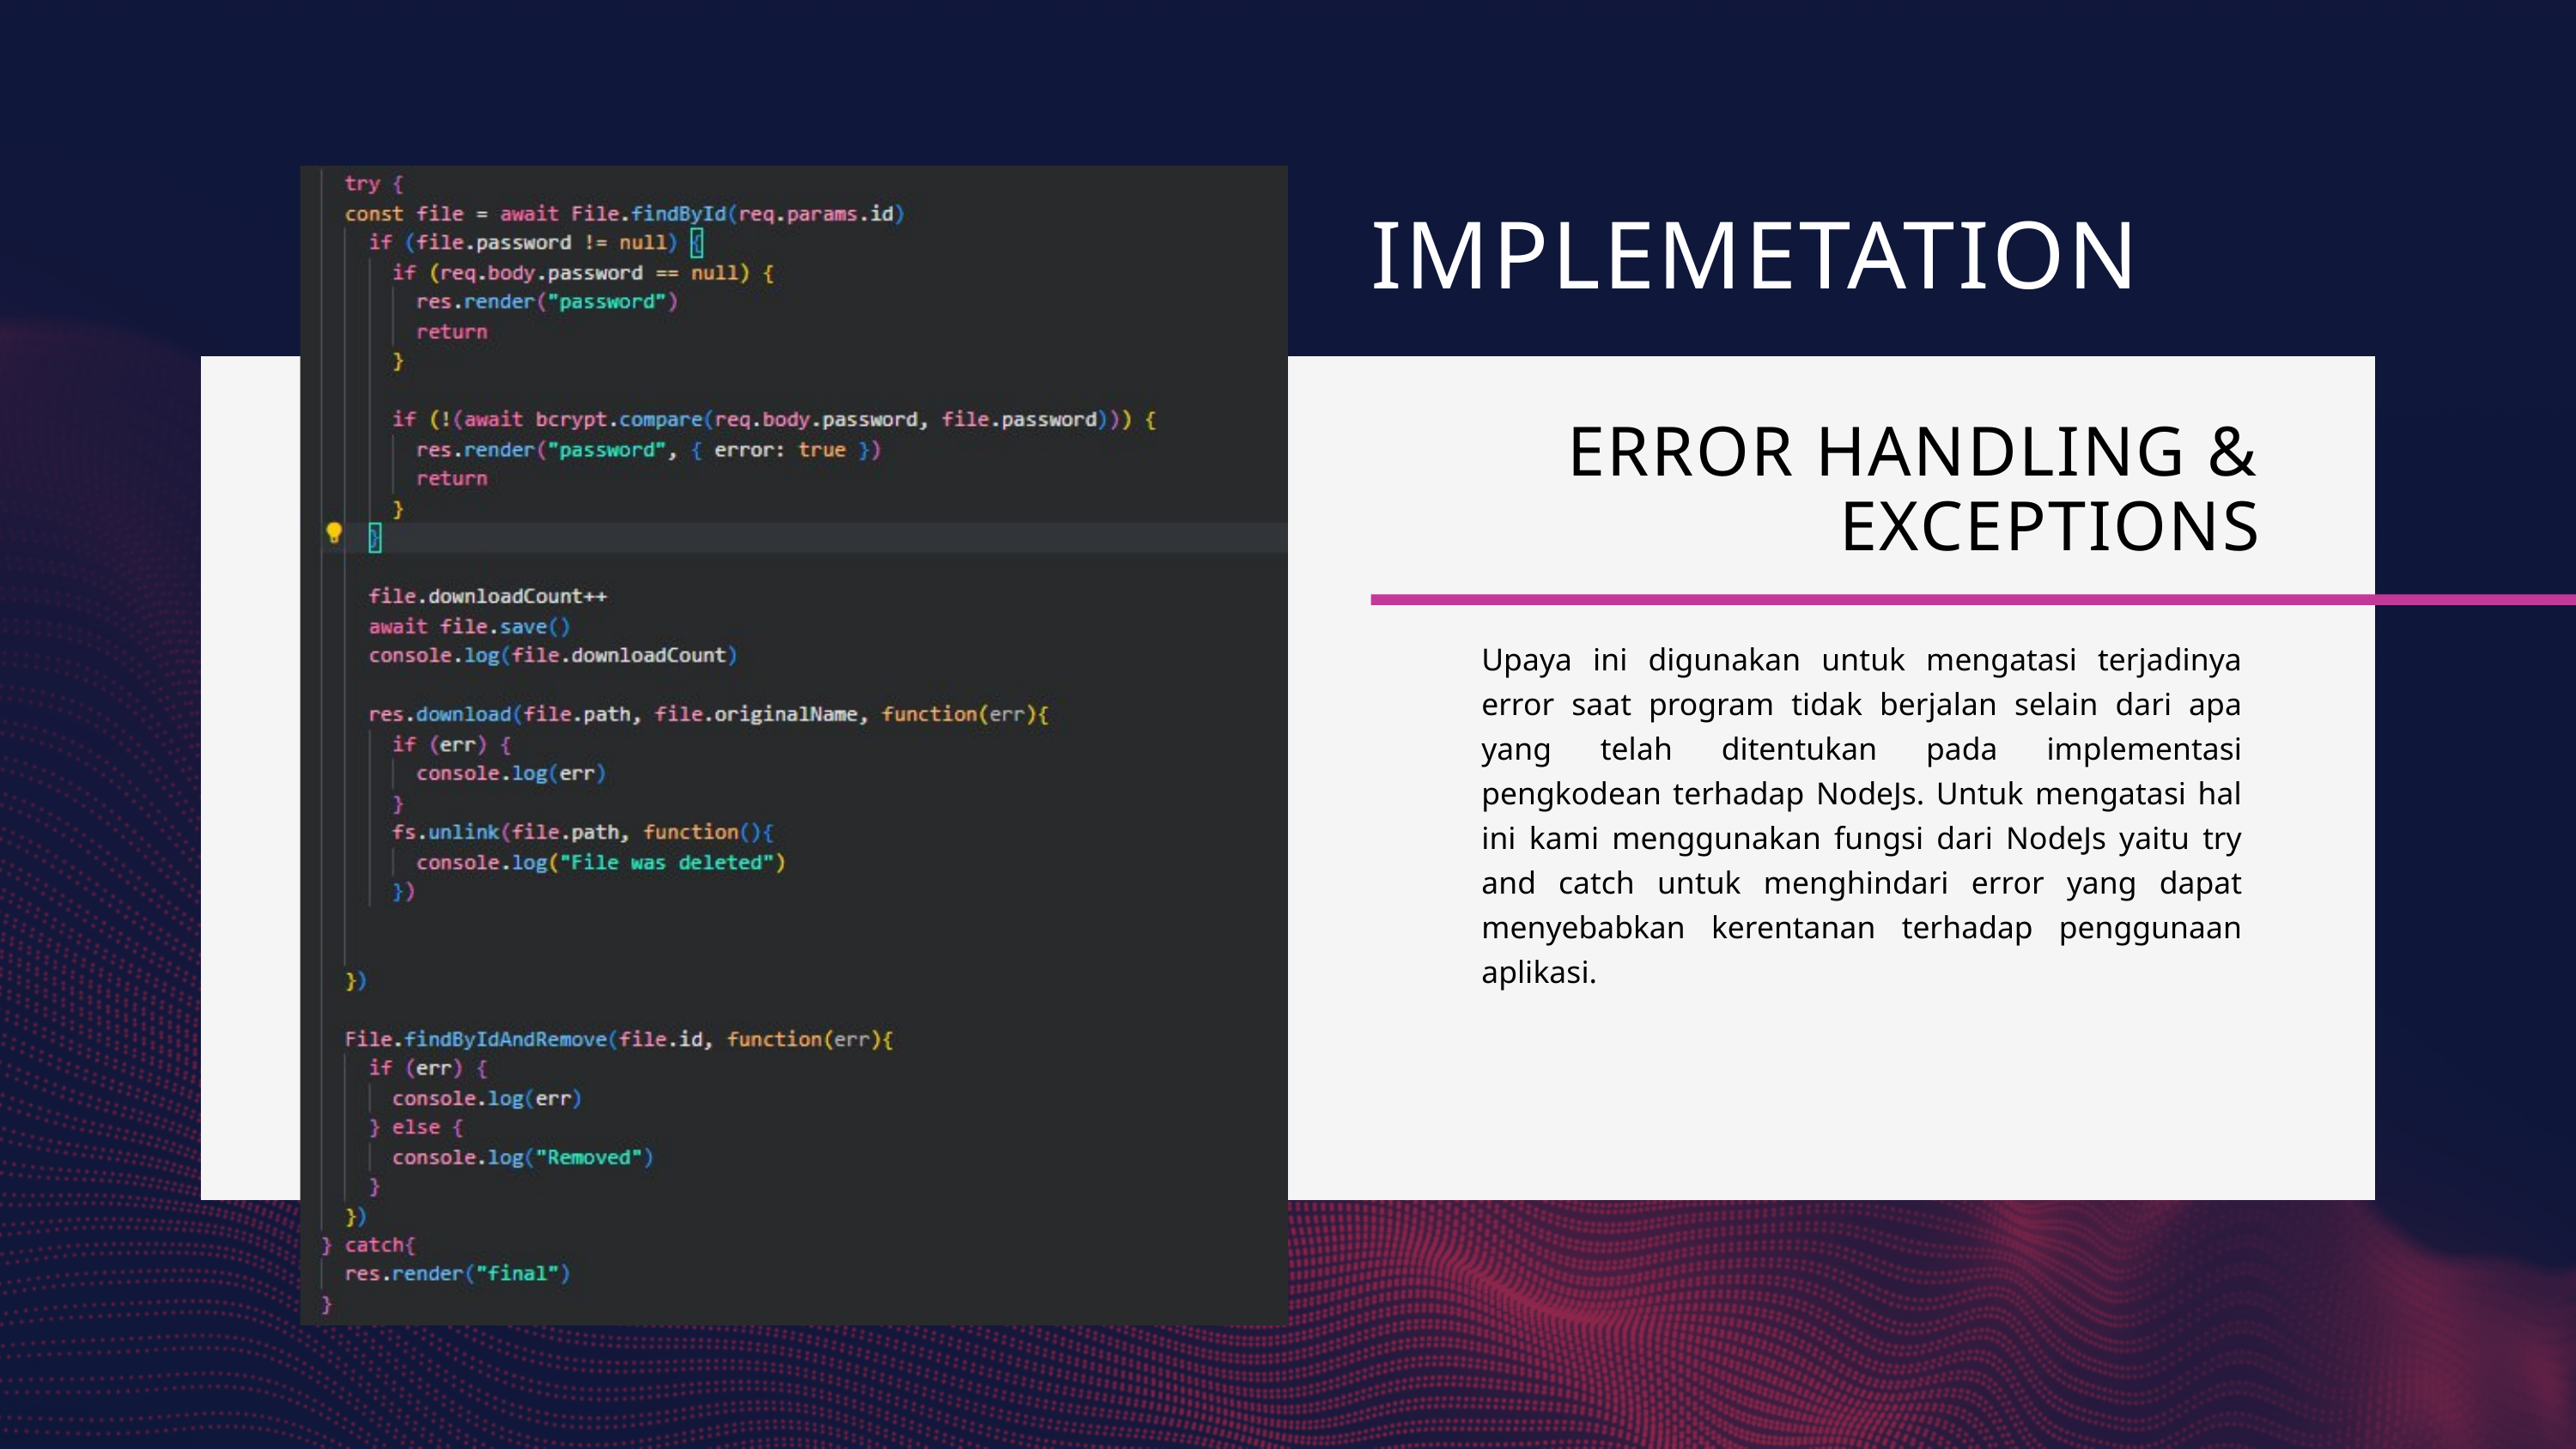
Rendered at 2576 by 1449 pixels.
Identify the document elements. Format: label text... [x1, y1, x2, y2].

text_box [200, 355, 2376, 1201]
text_box [300, 1210, 1289, 1325]
text_box [0, 0, 2576, 1449]
text_box IMPLEMETATION [1370, 204, 2243, 307]
text_box [300, 166, 1289, 353]
